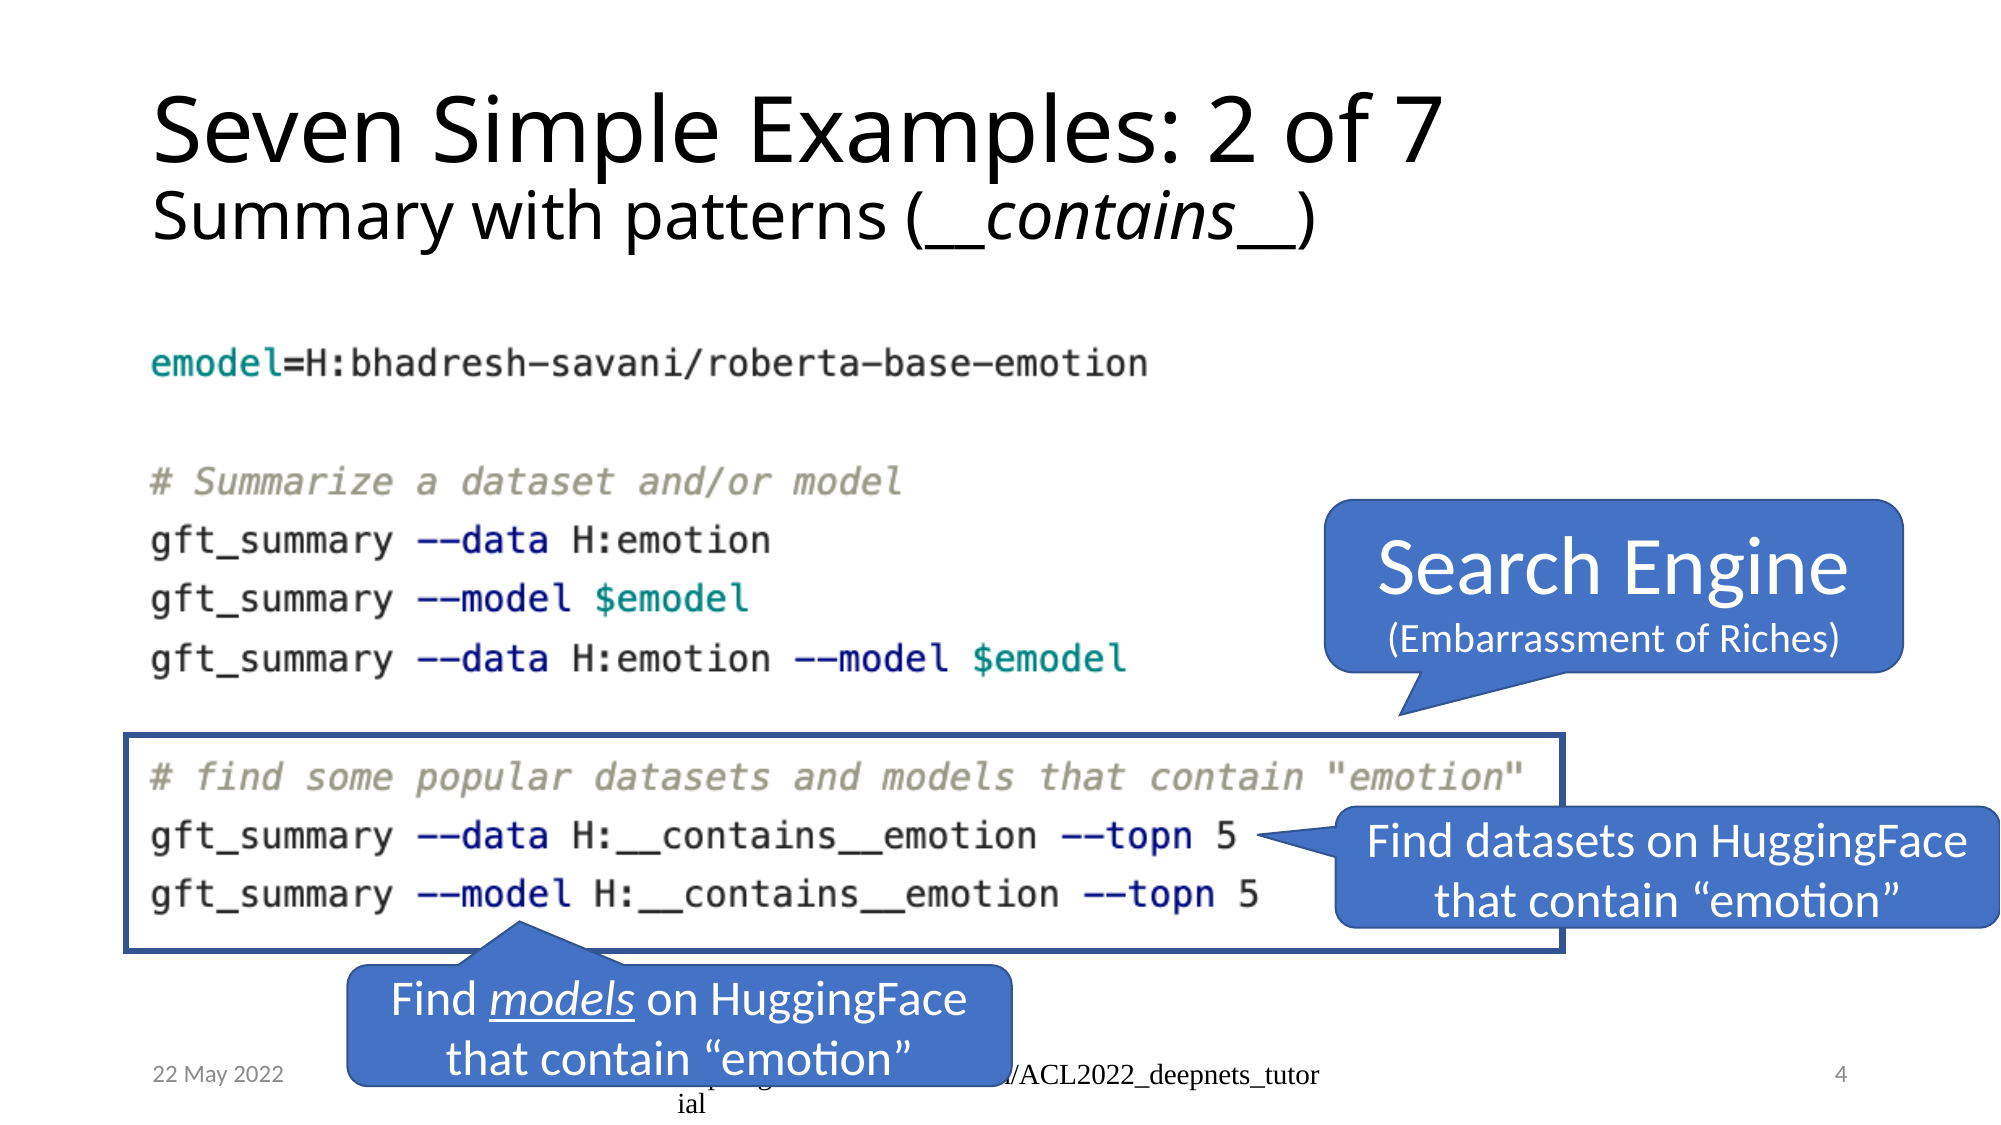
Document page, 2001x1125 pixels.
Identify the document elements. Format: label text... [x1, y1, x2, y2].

text_box Find datasets on HuggingFace that contain “emotion” [1949, 805, 2000, 929]
text_box Find models on HuggingFace that contain “emotion” [346, 934, 1013, 1088]
footer https://github.com/kwchurch/ACL2022_deepnets_tutorial [662, 1042, 1338, 1103]
text_box [125, 734, 498, 952]
text_box [555, 934, 1564, 952]
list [137, 313, 1949, 934]
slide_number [137, 1042, 588, 1103]
title Seven Simple Examples: 2 of 7 Summary with patterns (__contains__) [137, 59, 1863, 278]
slide_number 4 [1412, 1042, 1863, 1103]
